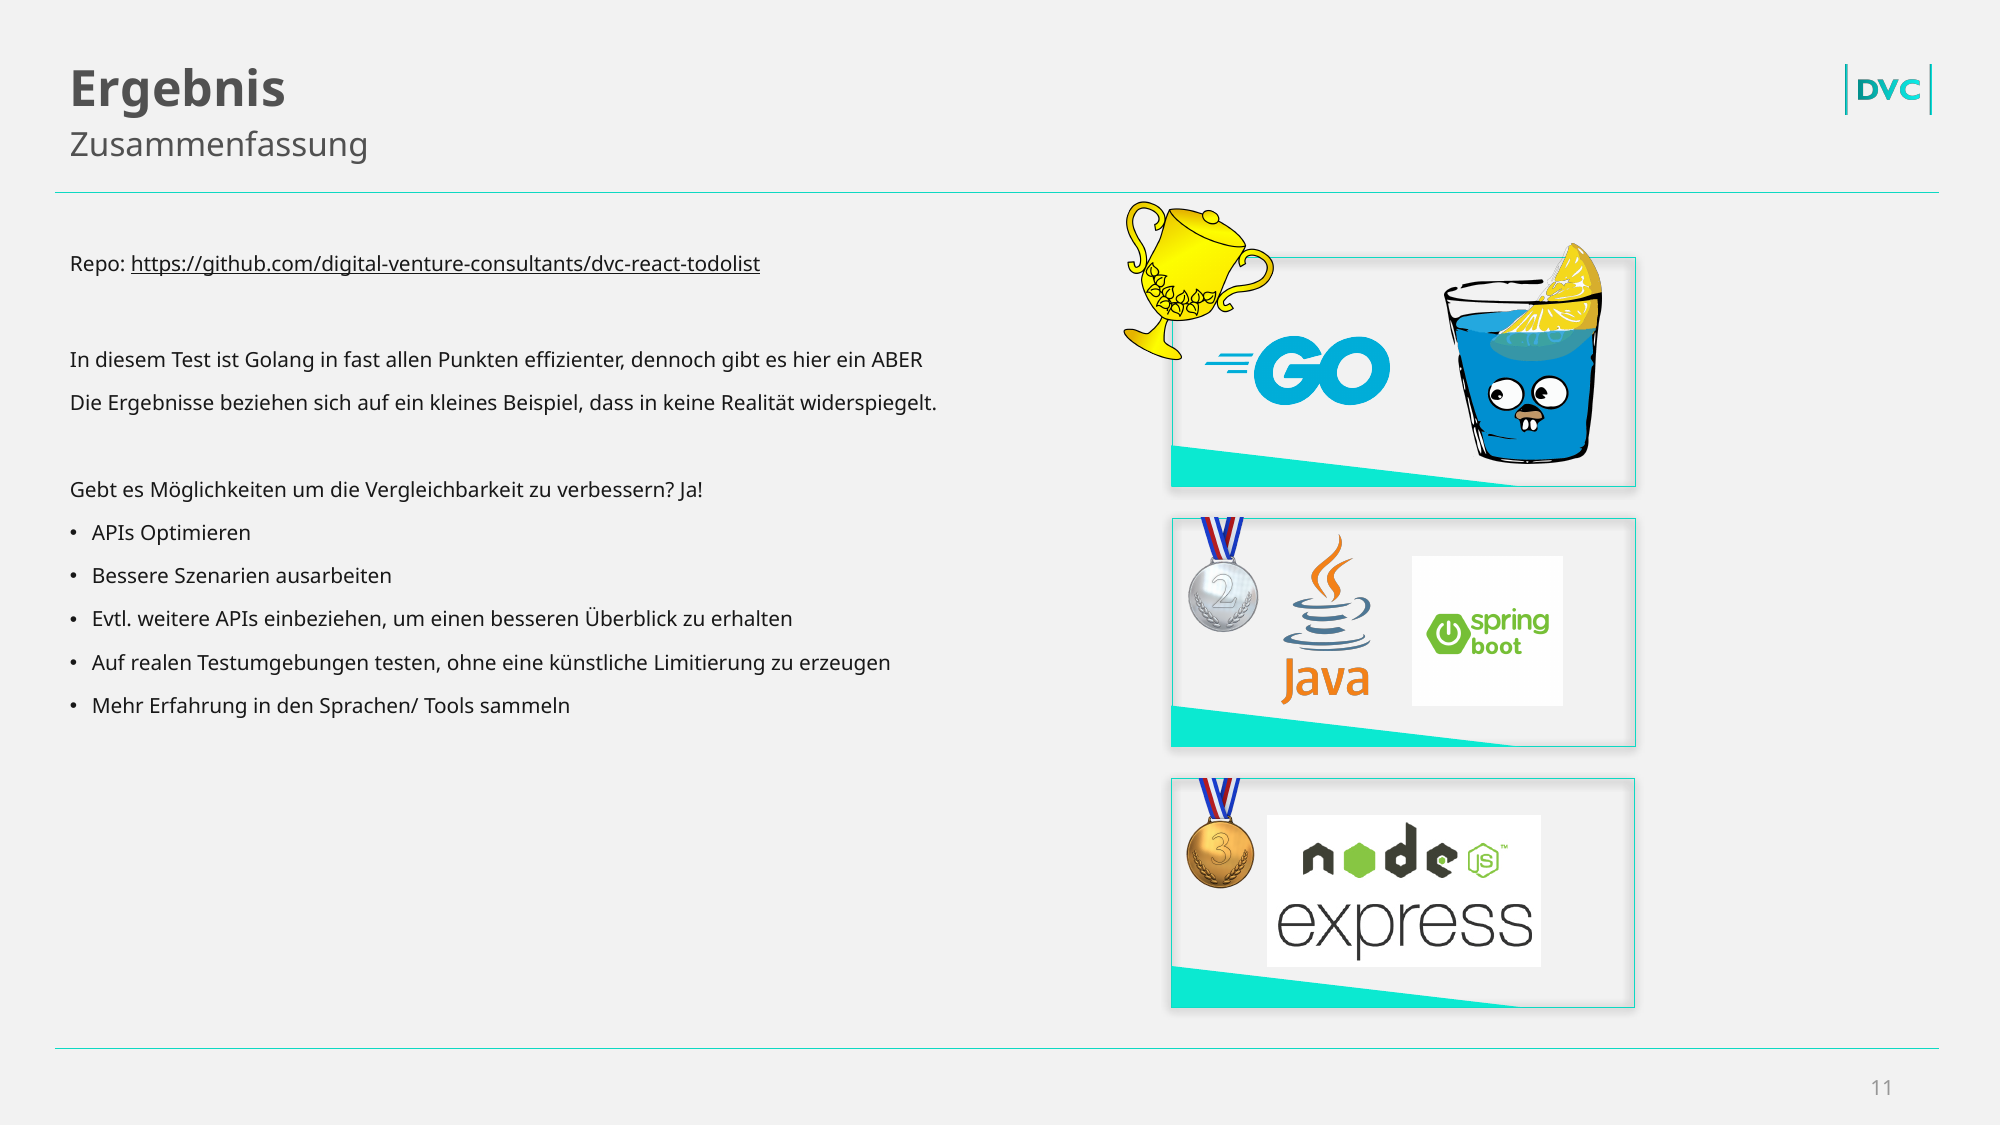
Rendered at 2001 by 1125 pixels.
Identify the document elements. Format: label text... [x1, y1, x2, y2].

text_box [1170, 444, 1524, 488]
text_box [1170, 964, 1524, 1009]
picture [1444, 243, 1602, 464]
picture [1412, 556, 1563, 706]
text_box [1170, 704, 1524, 749]
slide_number 11 [1855, 1063, 1940, 1114]
text_box [1171, 778, 1635, 1008]
text_box [1172, 364, 1181, 445]
text_box [1278, 257, 1636, 487]
picture [1079, 179, 1412, 469]
list Repo: https://github.com/digital-venture-consultants/dvc-react-todolist In diesem Test ist Golang in fast allen Punkten effizienter, dennoch gibt es hier ein ABER Die Ergebnisse beziehen sich auf ein kleines Beispiel, dass in keine Realität widerspiegelt. Gebt es Möglichkeiten um die Vergleichbarkeit zu verbessern? Ja! APIs Optimieren Bessere Szenarien ausarbeiten Evtl. weitere APIs einbeziehen, um einen besseren Überblick zu erhalten Auf realen Testumgebungen testen, ohne eine künstliche Limitierung zu erzeugen Mehr Erfahrung in den Sprachen/ Tools sammeln [54, 243, 1939, 1006]
title Ergebnis [54, 59, 1941, 120]
picture [1165, 778, 1541, 967]
list Zusammenfassung [54, 119, 1939, 174]
picture [1166, 517, 1373, 707]
text_box [1172, 518, 1636, 747]
